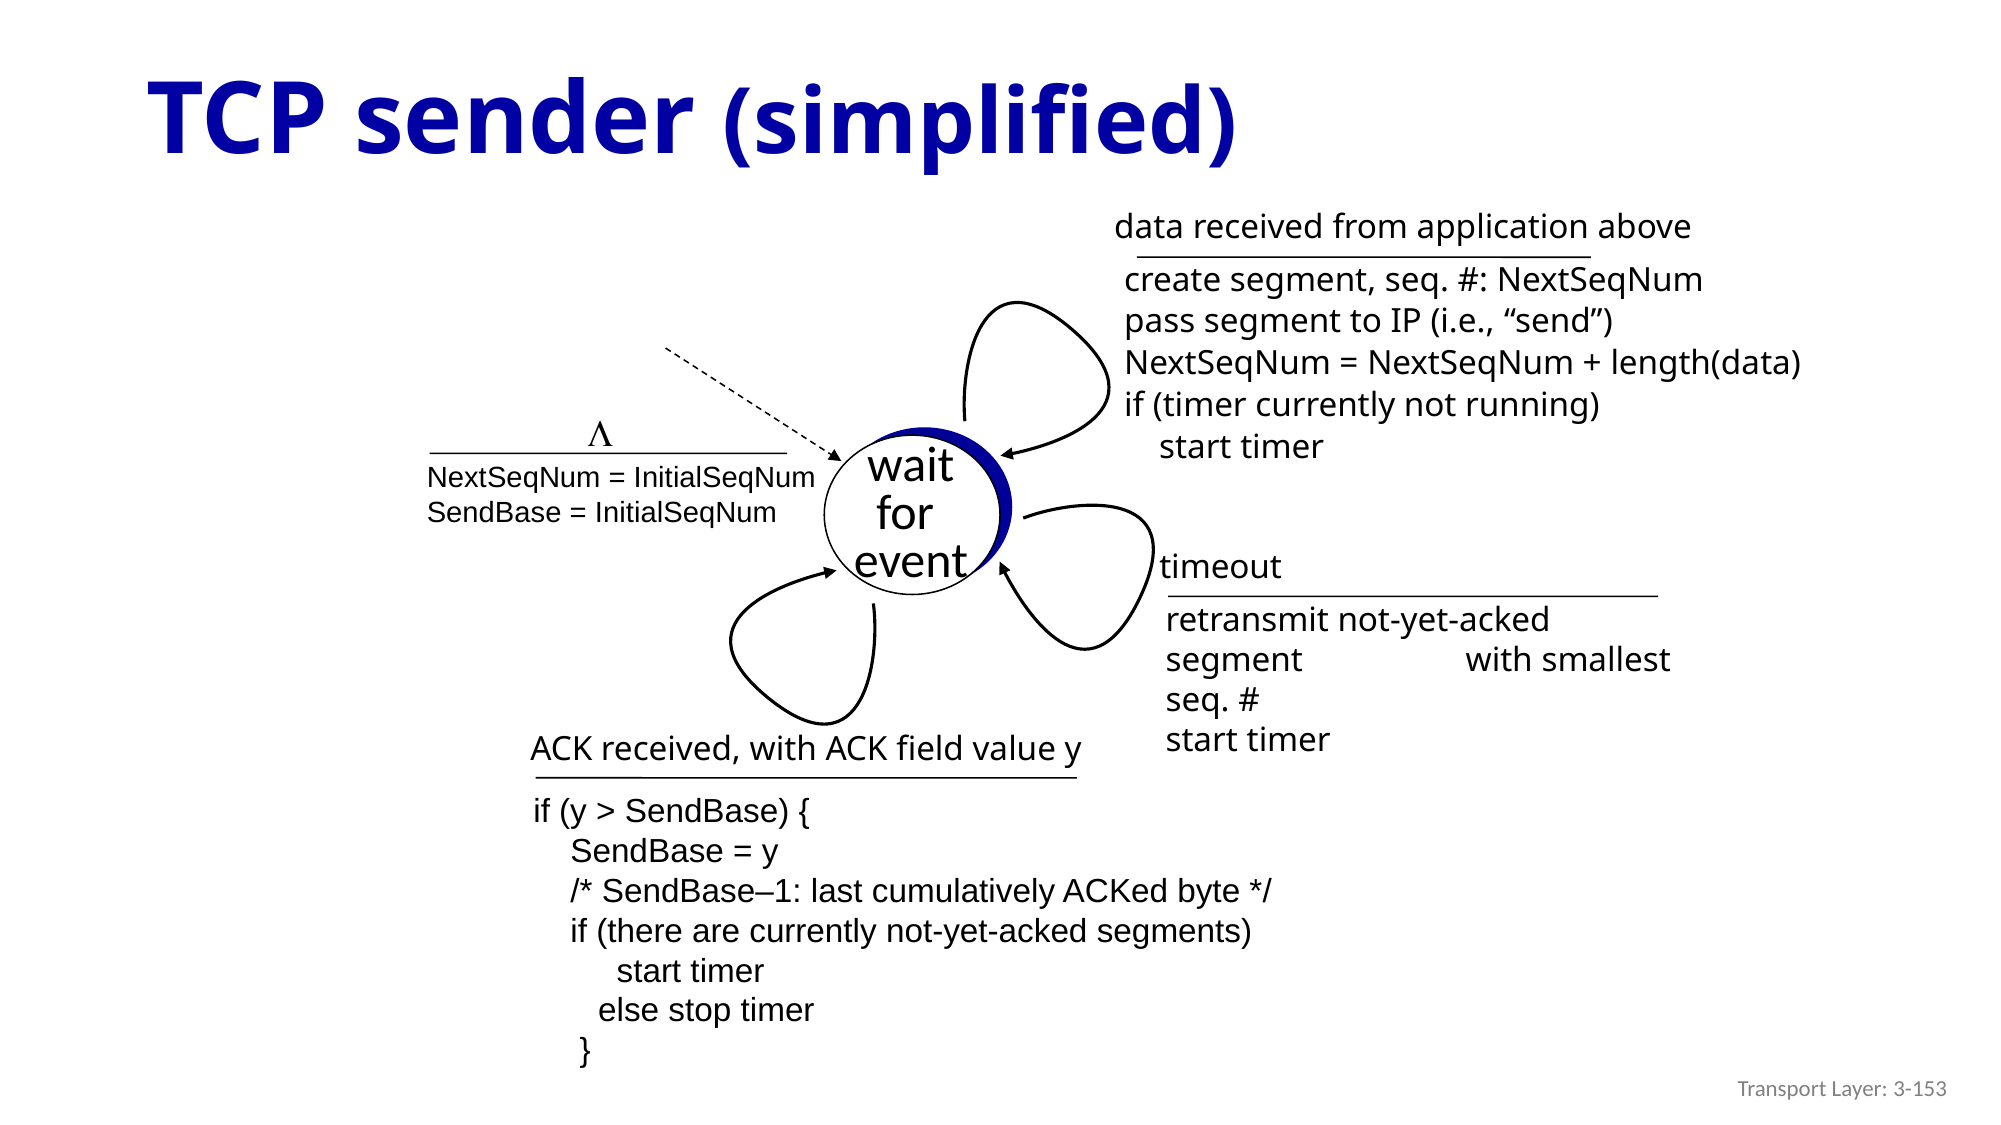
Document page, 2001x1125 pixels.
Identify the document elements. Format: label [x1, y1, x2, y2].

title [131, 47, 2000, 195]
slide_number [1512, 1056, 1963, 1117]
text_box [412, 198, 1814, 1078]
